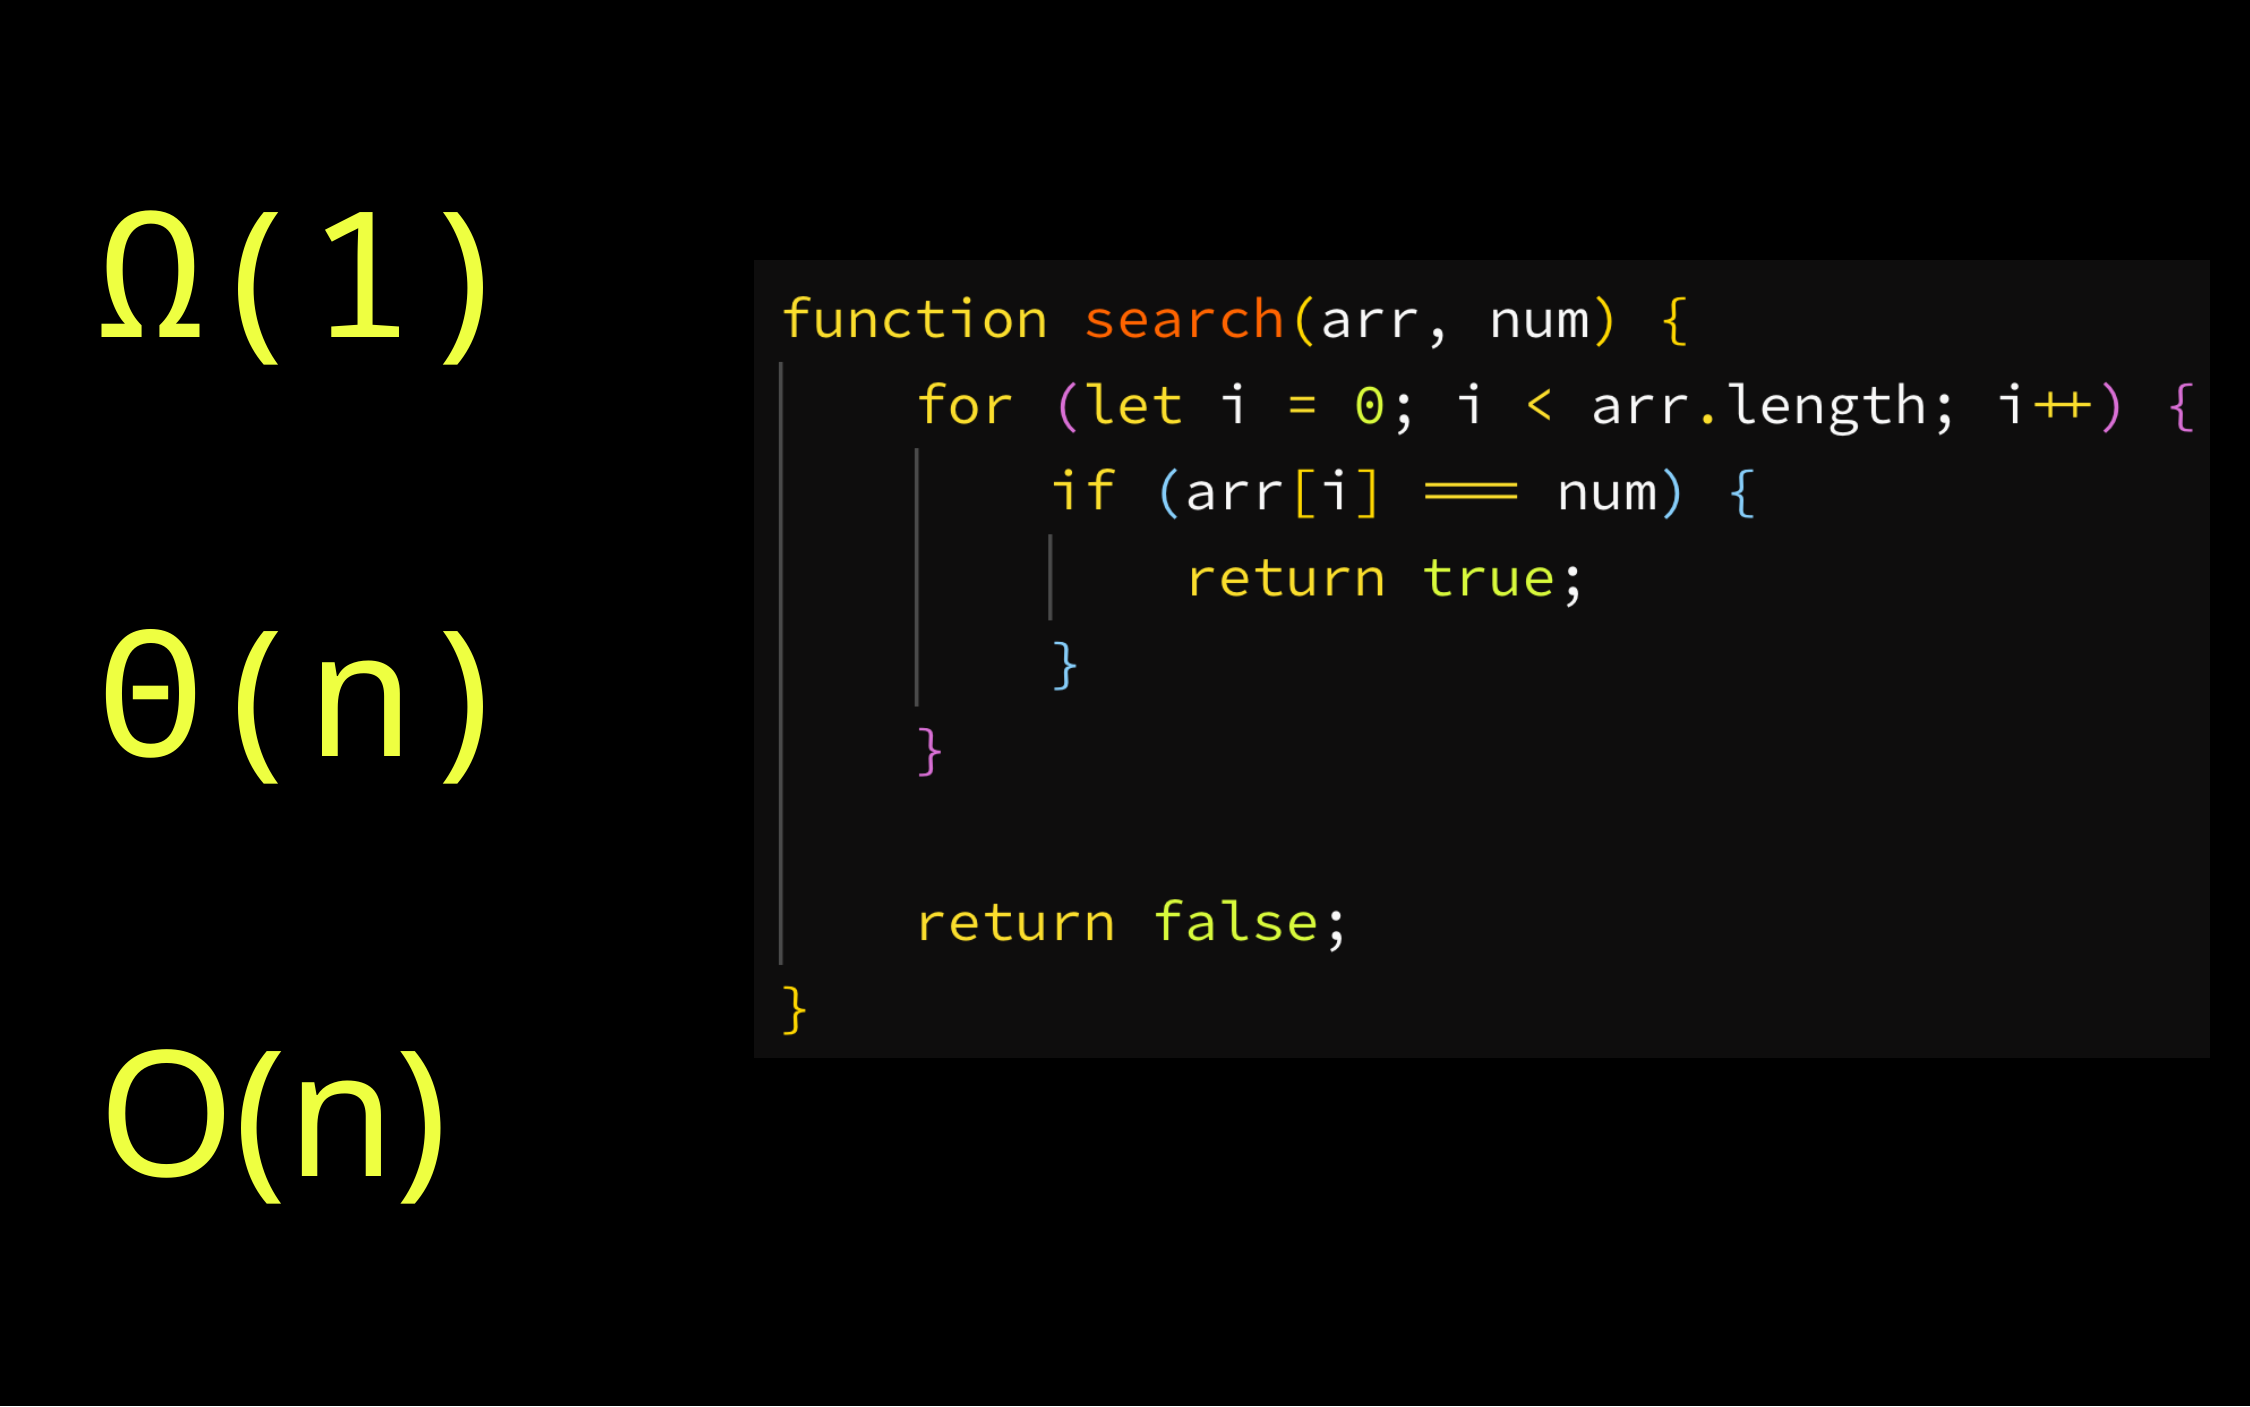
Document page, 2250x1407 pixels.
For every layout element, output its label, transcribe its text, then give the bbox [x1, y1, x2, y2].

picture [754, 260, 2210, 1058]
text_box Ω(1) Θ(n) O(n) [75, 138, 665, 1268]
